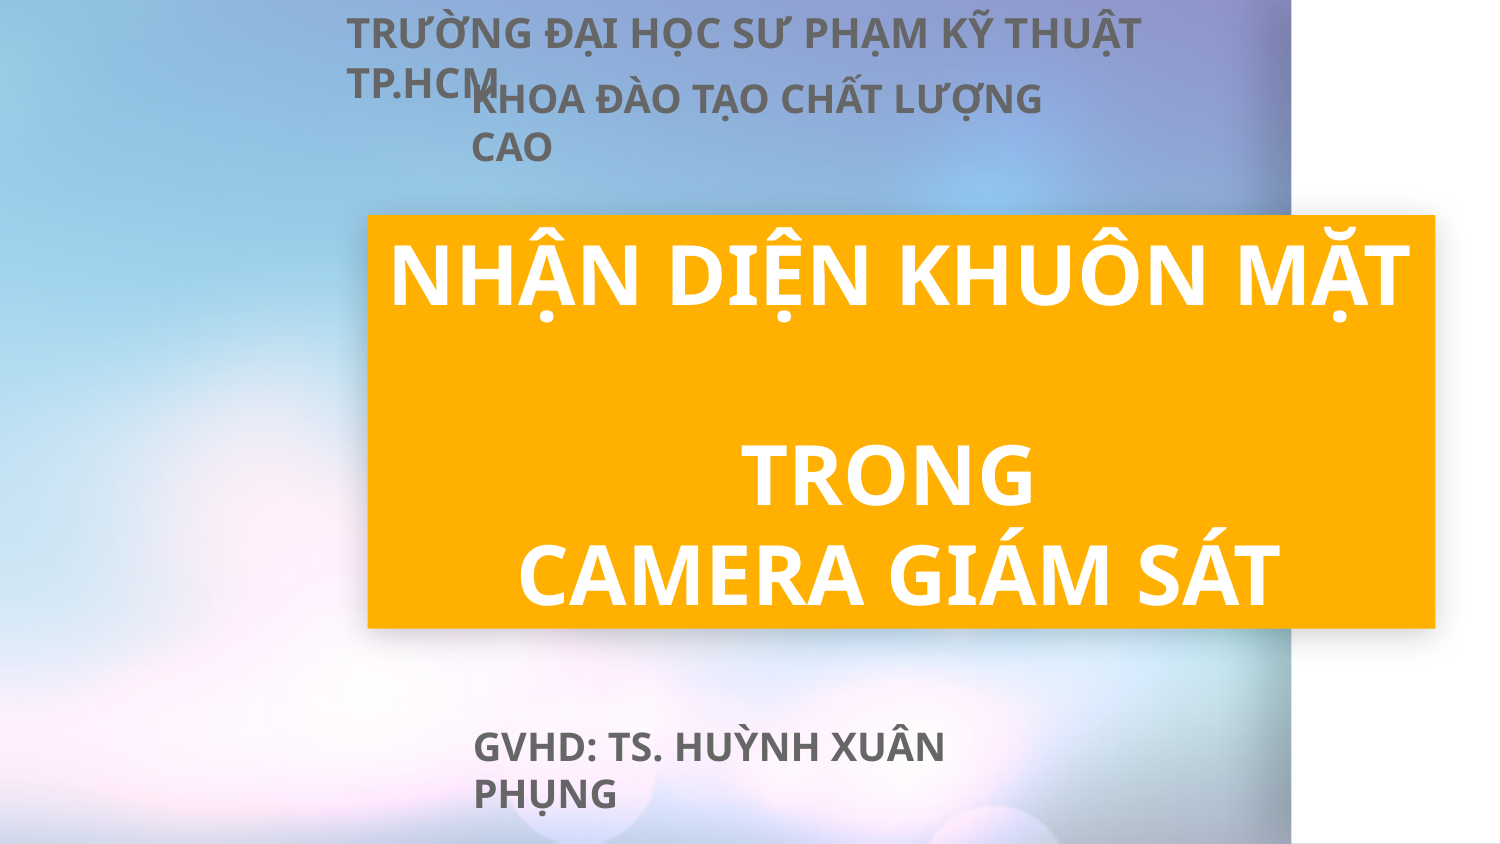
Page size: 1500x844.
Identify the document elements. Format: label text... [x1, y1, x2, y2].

text_box TRƯỜNG ĐẠI HỌC SƯ PHẠM KỸ THUẬT TP.HCM [331, 10, 1208, 104]
text_box GVHD: TS. HUỲNH XUÂN PHỤNG [457, 722, 1043, 816]
title NHẬN DIỆN KHUÔN MẶT TRONG CAMERA GIÁM SÁT [366, 215, 1434, 629]
text_box KHOA ĐÀO TẠO CHẤT LƯỢNG CAO [455, 74, 1084, 169]
